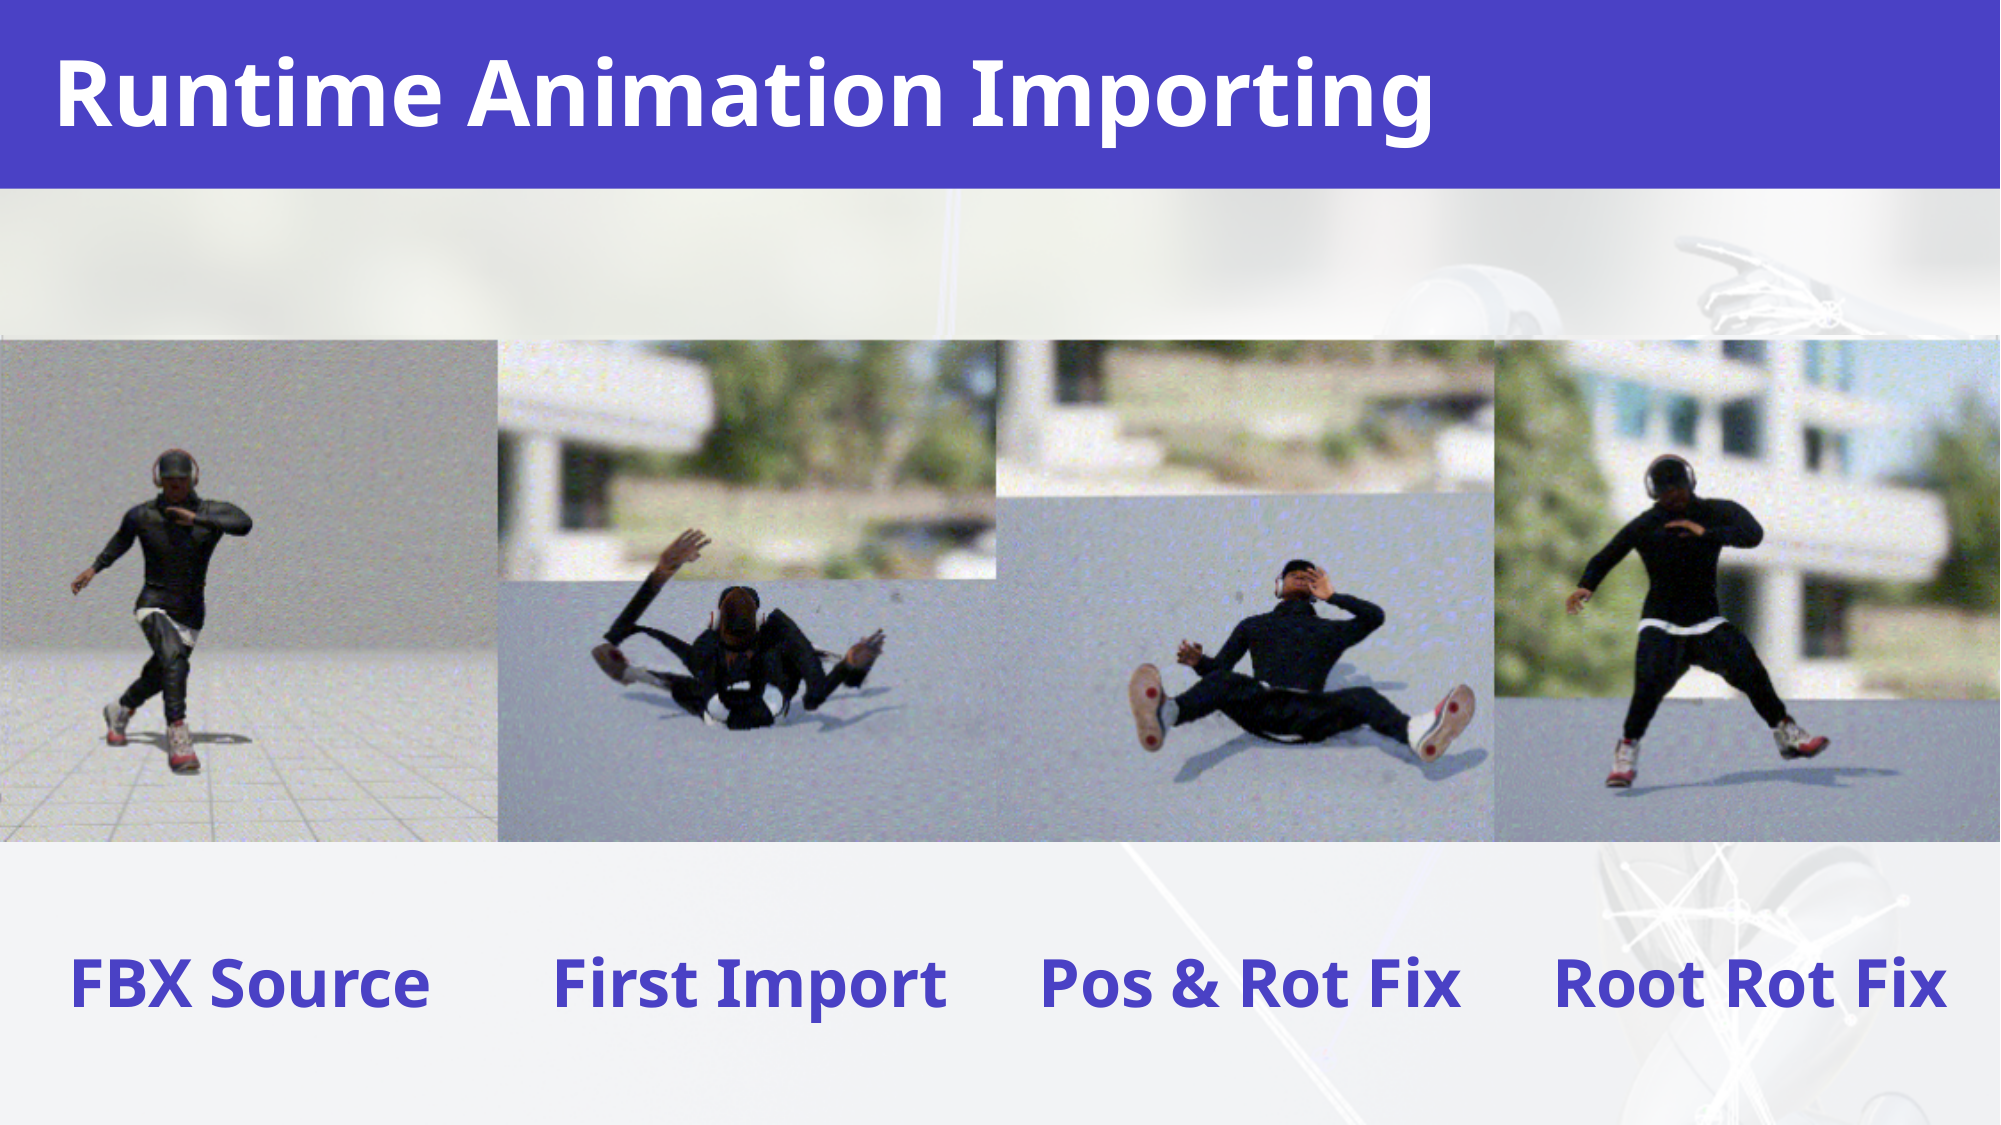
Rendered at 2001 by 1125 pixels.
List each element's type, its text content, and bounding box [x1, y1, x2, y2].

text_box Pos & Rot Fix [1021, 925, 1479, 1052]
title Runtime Animation Importing [37, 26, 1584, 153]
text_box First Import [521, 925, 979, 1052]
picture [0, 335, 2000, 842]
text_box Root Rot Fix [1521, 925, 1979, 1052]
text_box FBX Source [21, 925, 479, 1052]
